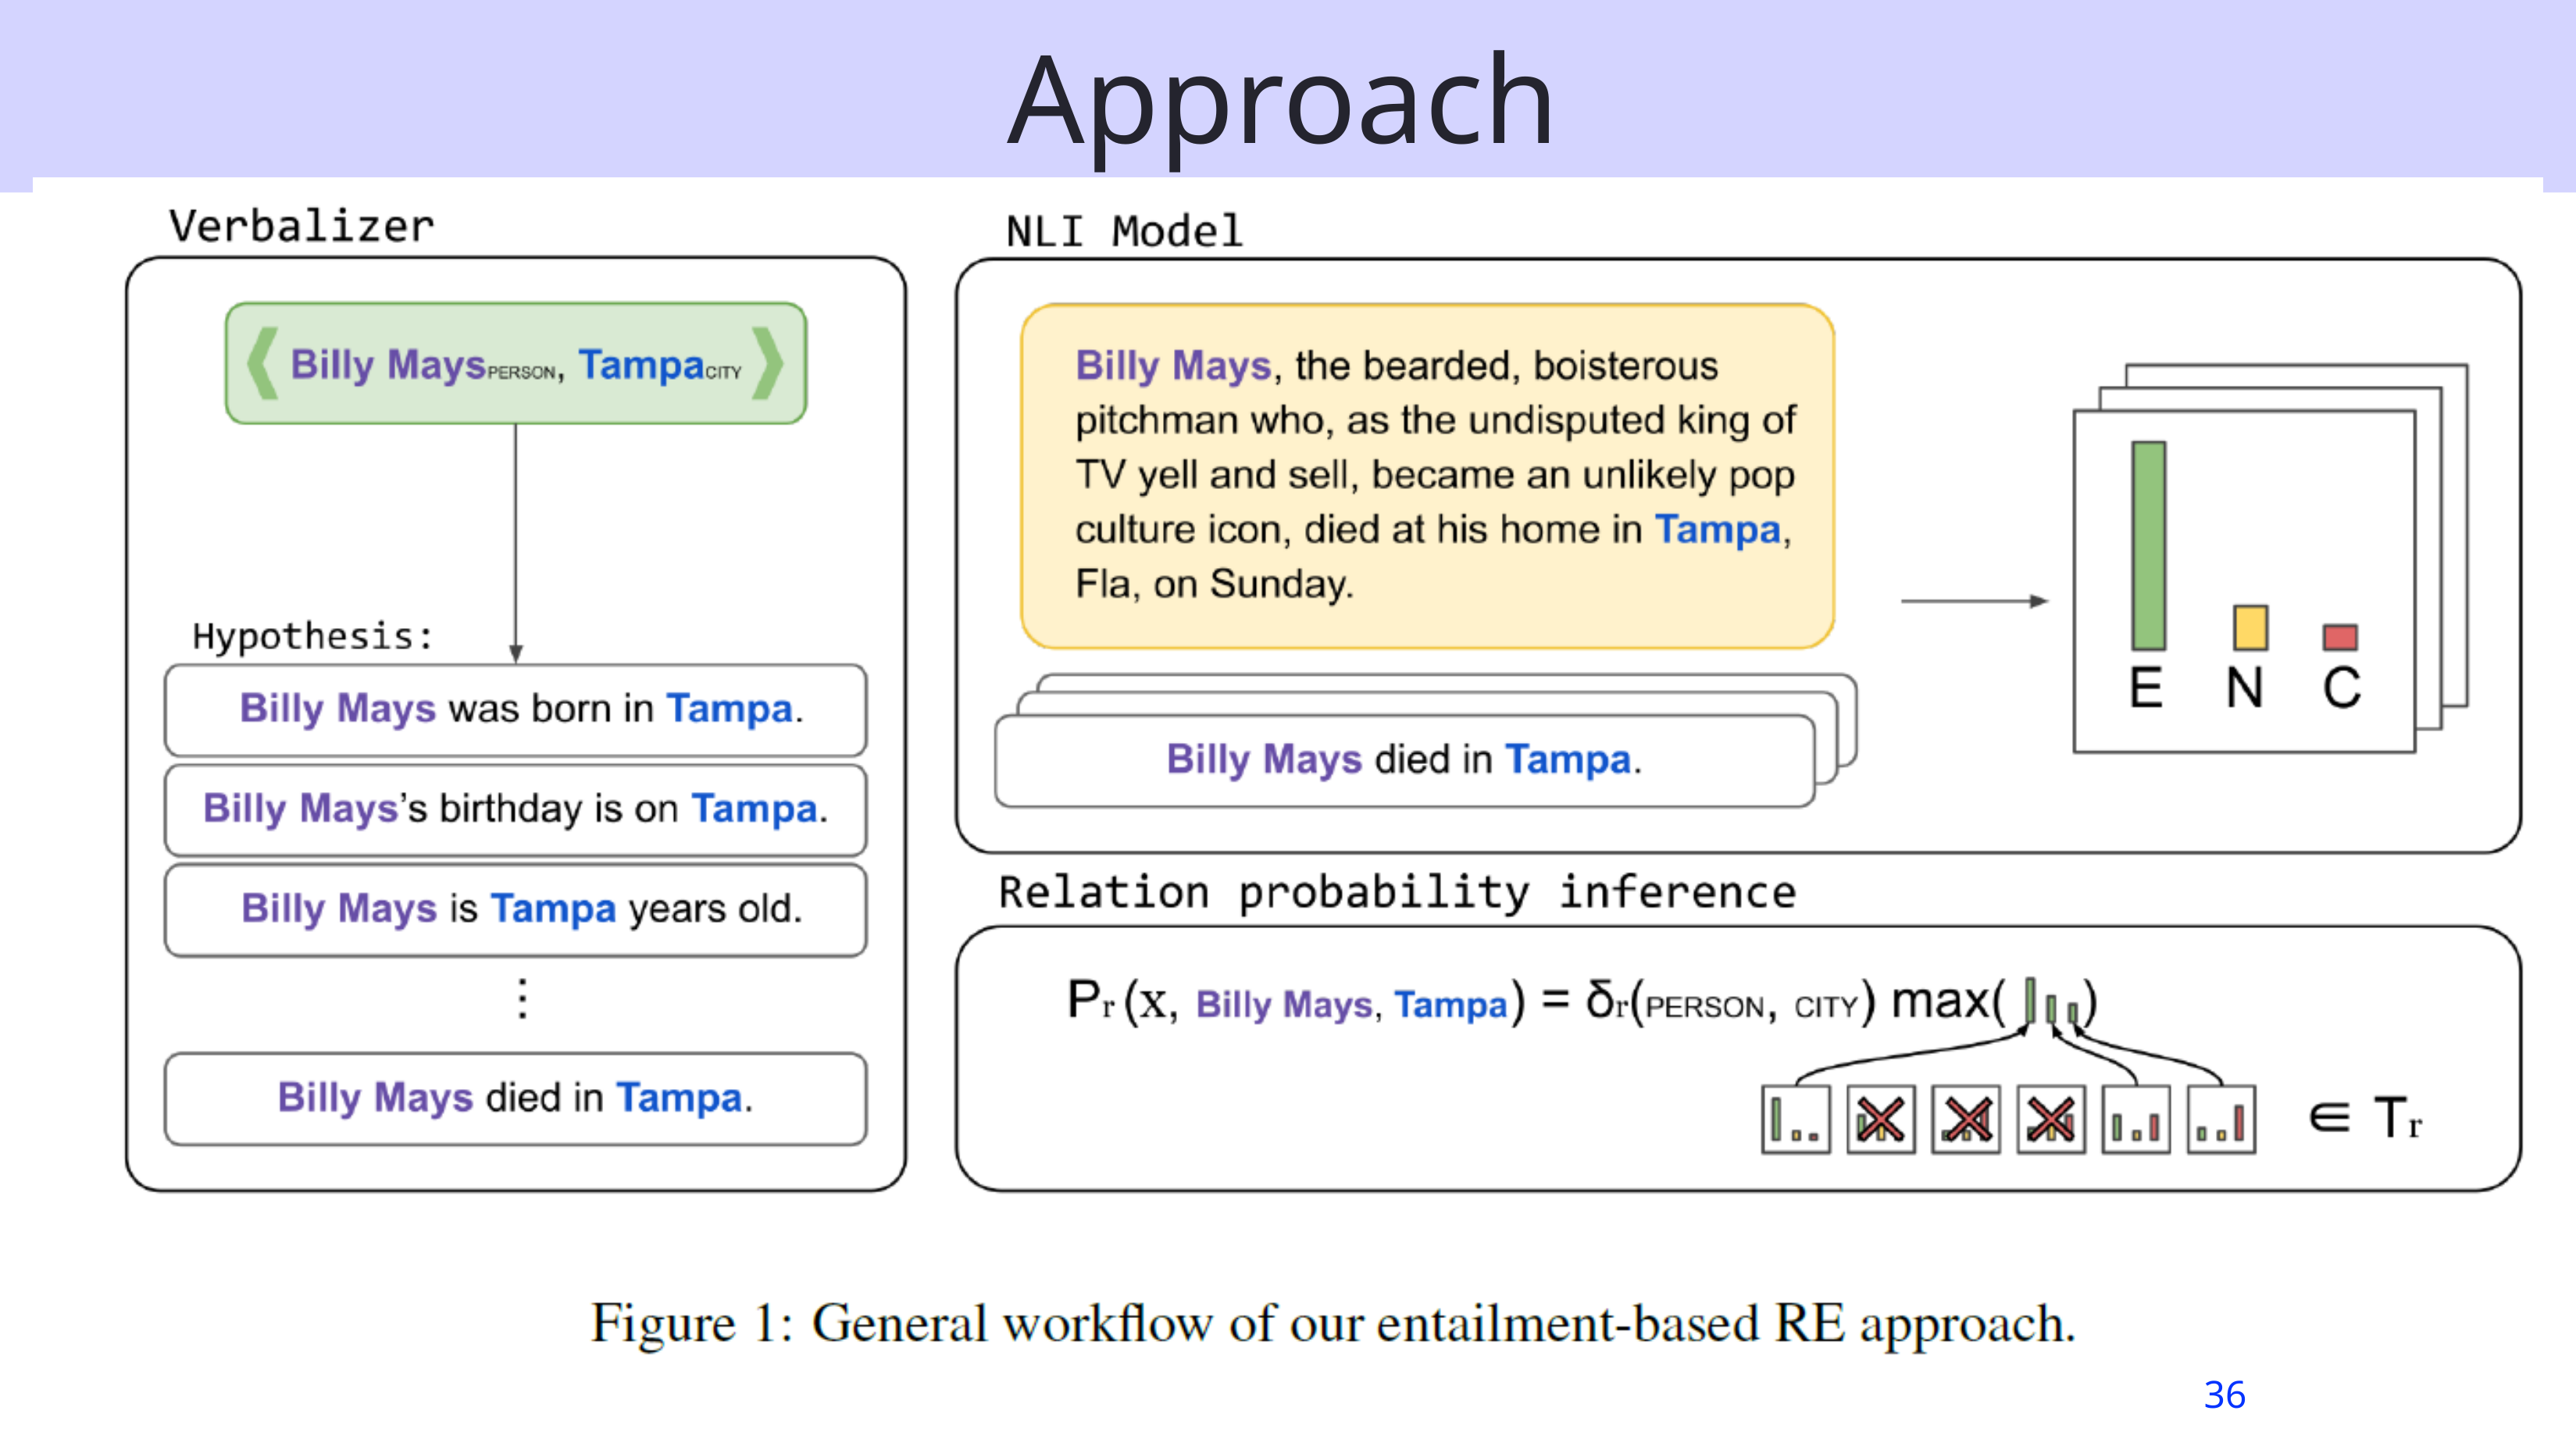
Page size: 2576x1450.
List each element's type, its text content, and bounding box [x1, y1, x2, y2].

text_box 36 [2199, 1388, 2275, 1422]
title Approach [544, 21, 2053, 170]
picture [33, 177, 2543, 1379]
